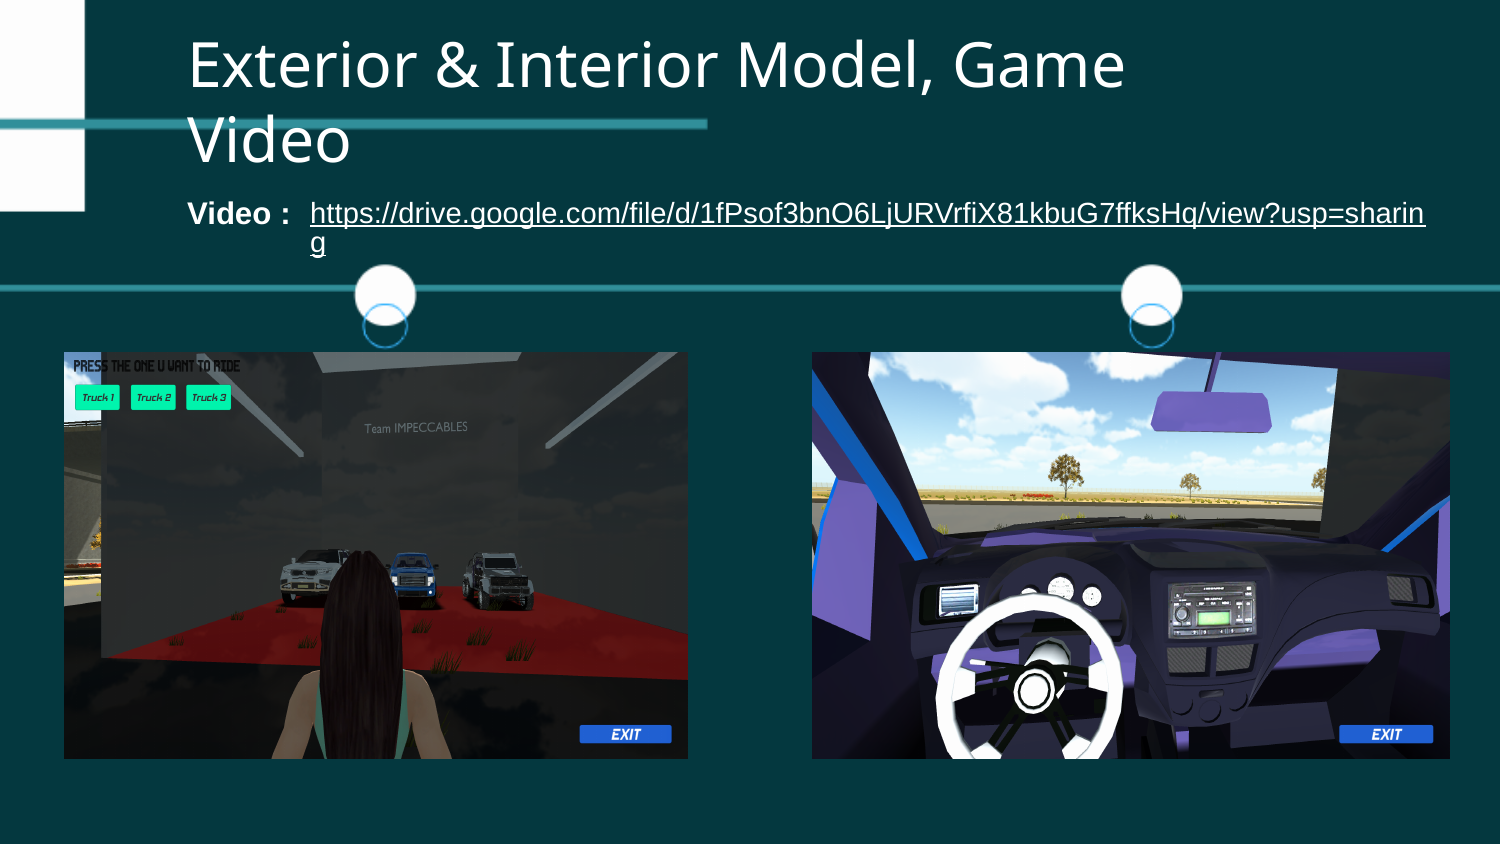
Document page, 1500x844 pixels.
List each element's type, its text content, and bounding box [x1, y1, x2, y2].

text_box https://drive.google.com/file/d/1fPsof3bnO6LjURVrfiX81kbuG7ffksHq/view?usp=sharing [295, 179, 1457, 245]
text_box Video : [172, 178, 1367, 246]
picture [0, 0, 1500, 844]
text_box Exterior & Interior Model, Game Video [172, 10, 1258, 178]
